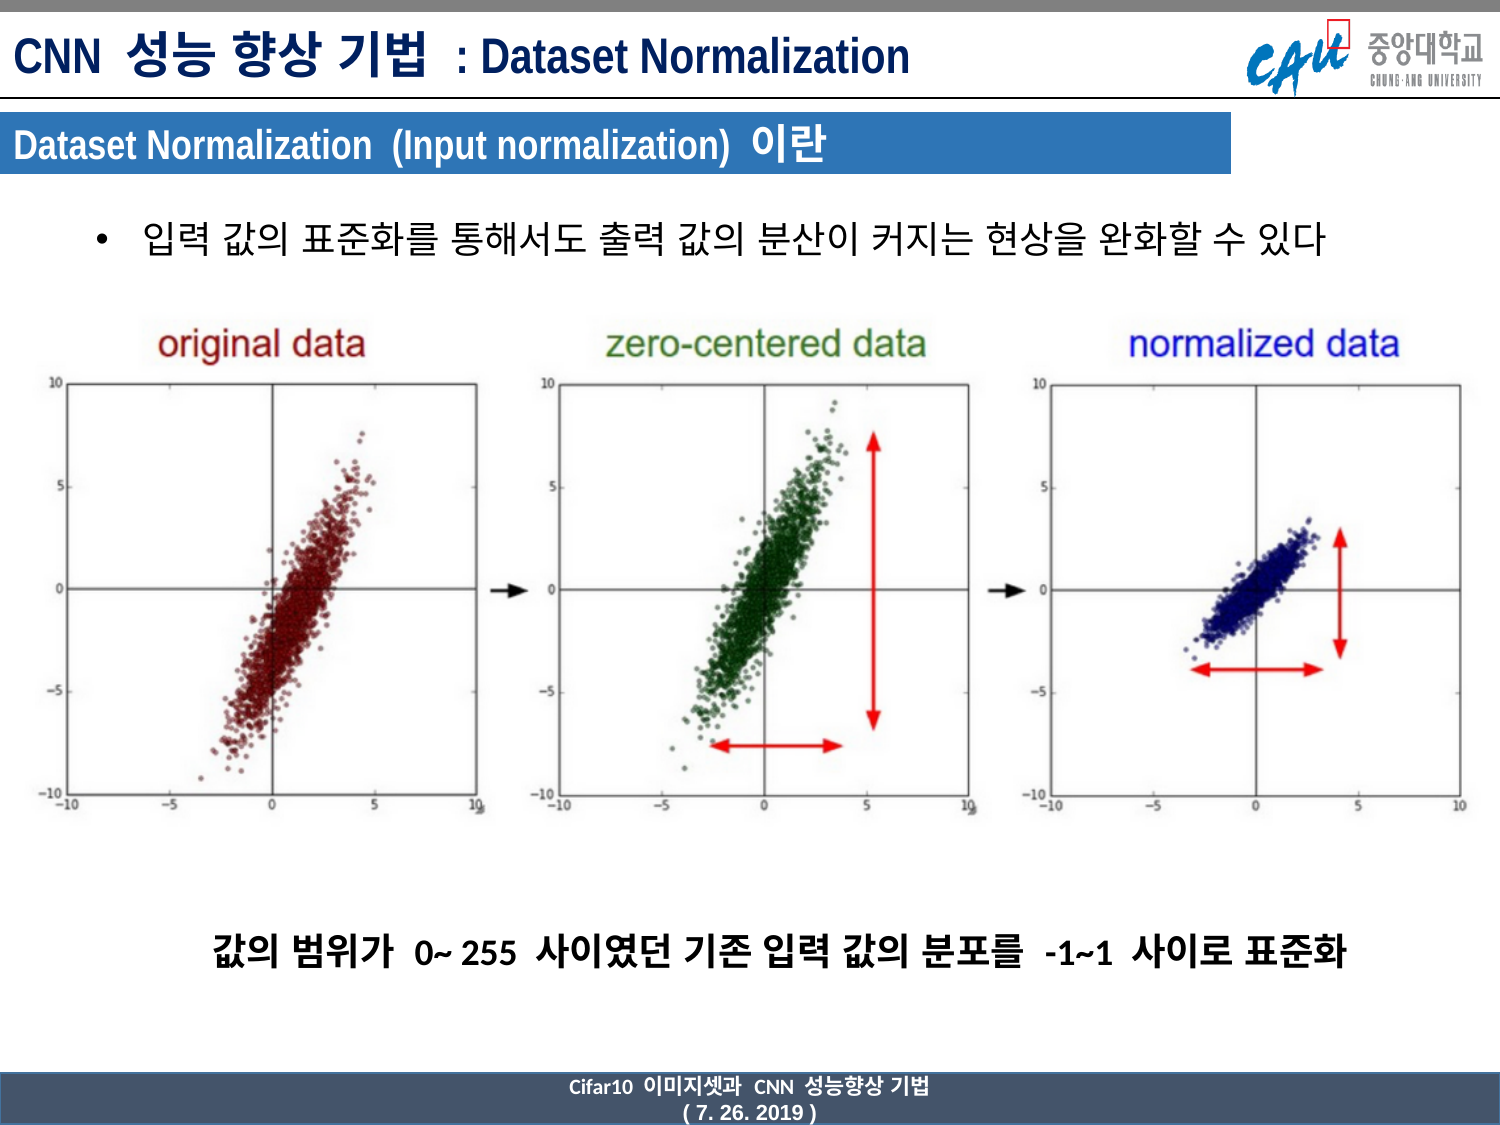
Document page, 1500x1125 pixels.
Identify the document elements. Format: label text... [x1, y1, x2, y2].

text_box 입력 값의 표준화를 통해서도 출력 값의 분산이 커지는 현상을 완화할 수 있다 [80, 208, 1343, 268]
text_box 값의 범위가 0~ 255 사이였던 기존 입력 값의 분포를 -1~1 사이로 표준화 [197, 920, 1374, 981]
picture [0, 293, 1500, 832]
text_box Dataset Normalization (Input normalization) 이란 [0, 112, 1231, 174]
picture [1227, 5, 1500, 110]
text_box CNN 성능 향상 기법 : Dataset Normalization [0, 4, 1173, 103]
